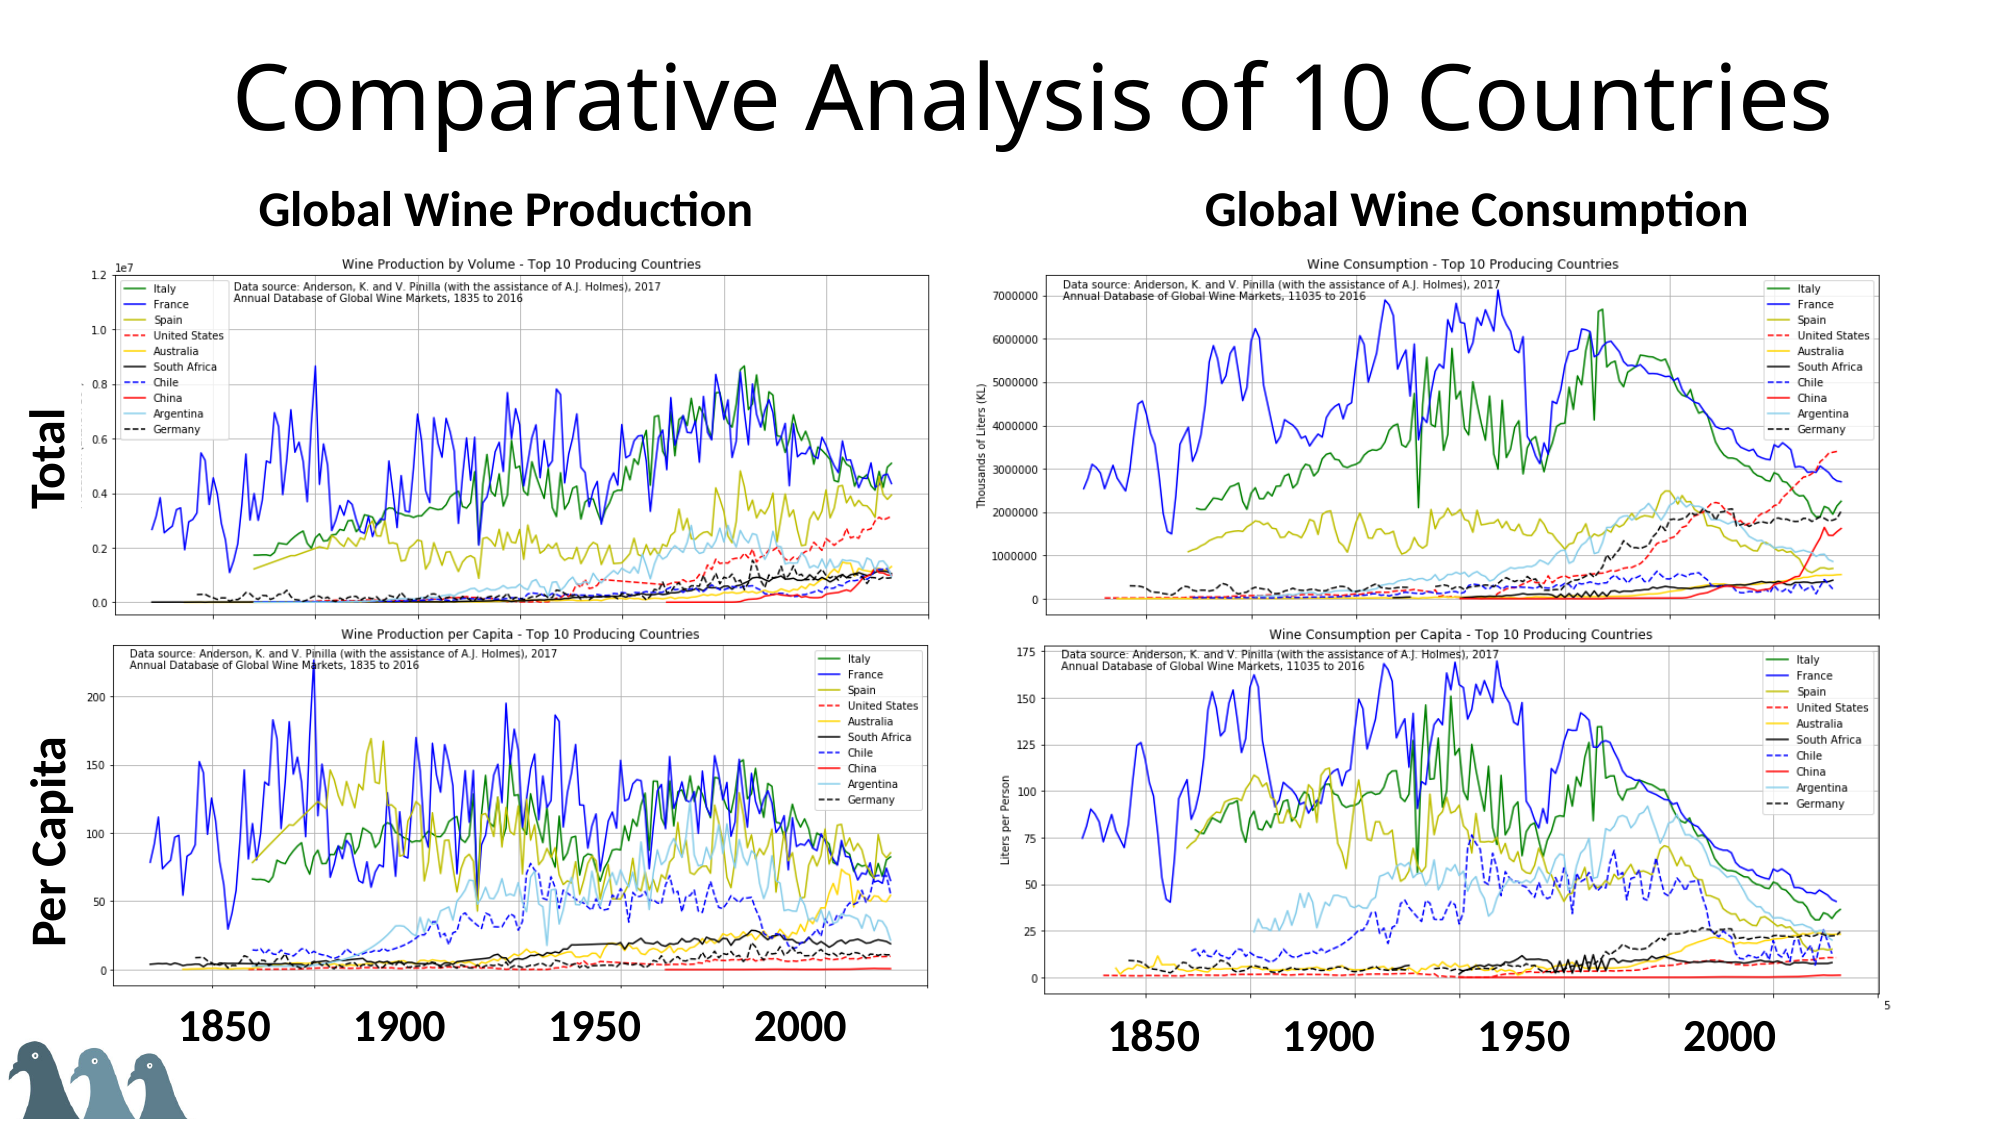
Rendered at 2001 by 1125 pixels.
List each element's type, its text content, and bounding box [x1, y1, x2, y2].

text_box Global Wine Consumption [1190, 168, 1764, 244]
text_box Total [7, 332, 64, 525]
text_box Global Wine Production [243, 168, 769, 244]
text_box Per Capita [7, 621, 64, 963]
picture [969, 251, 1899, 1034]
text_box 1850 1900 1950 2000 [163, 988, 956, 1059]
title Comparative Analysis of 10 Countries [193, 14, 1919, 188]
picture [64, 251, 948, 1025]
picture [4, 1035, 200, 1119]
text_box 1850 1900 1950 2000 [1092, 1034, 1885, 1069]
